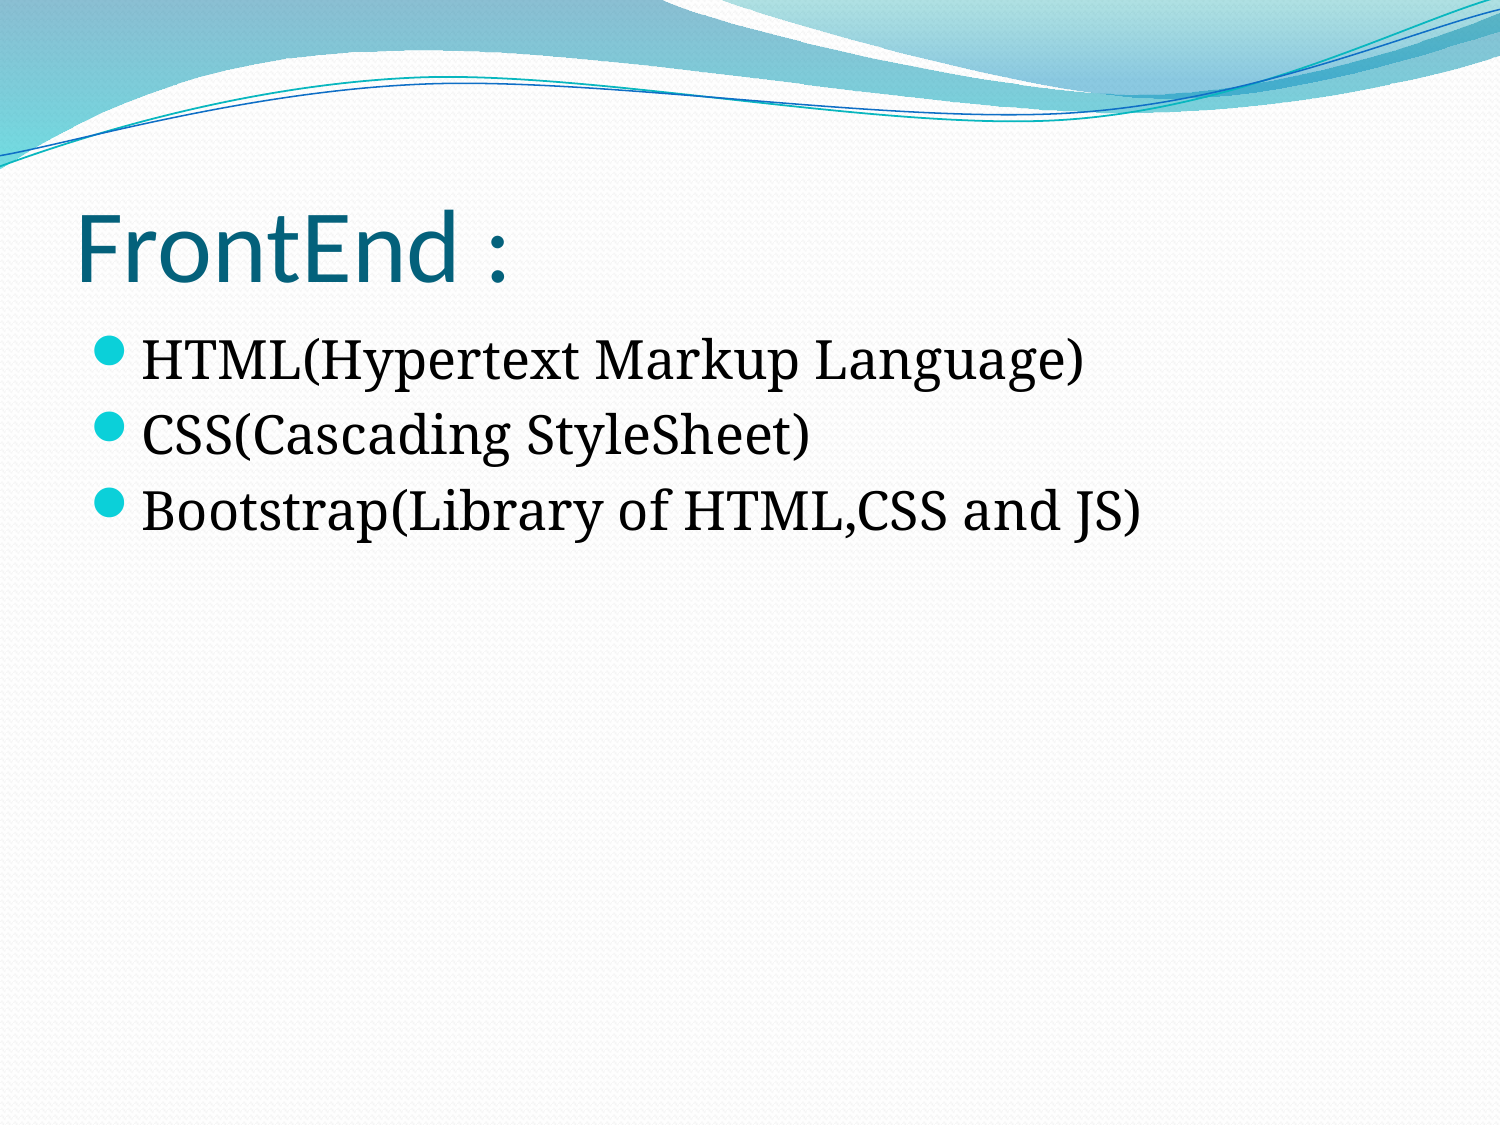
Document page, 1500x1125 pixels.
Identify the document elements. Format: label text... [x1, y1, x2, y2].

list HTML(Hypertext Markup Language) CSS(Cascading StyleSheet) Bootstrap(Library of HTML,CSS and JS) [74, 317, 1426, 1038]
title FrontEnd : [74, 115, 1426, 304]
